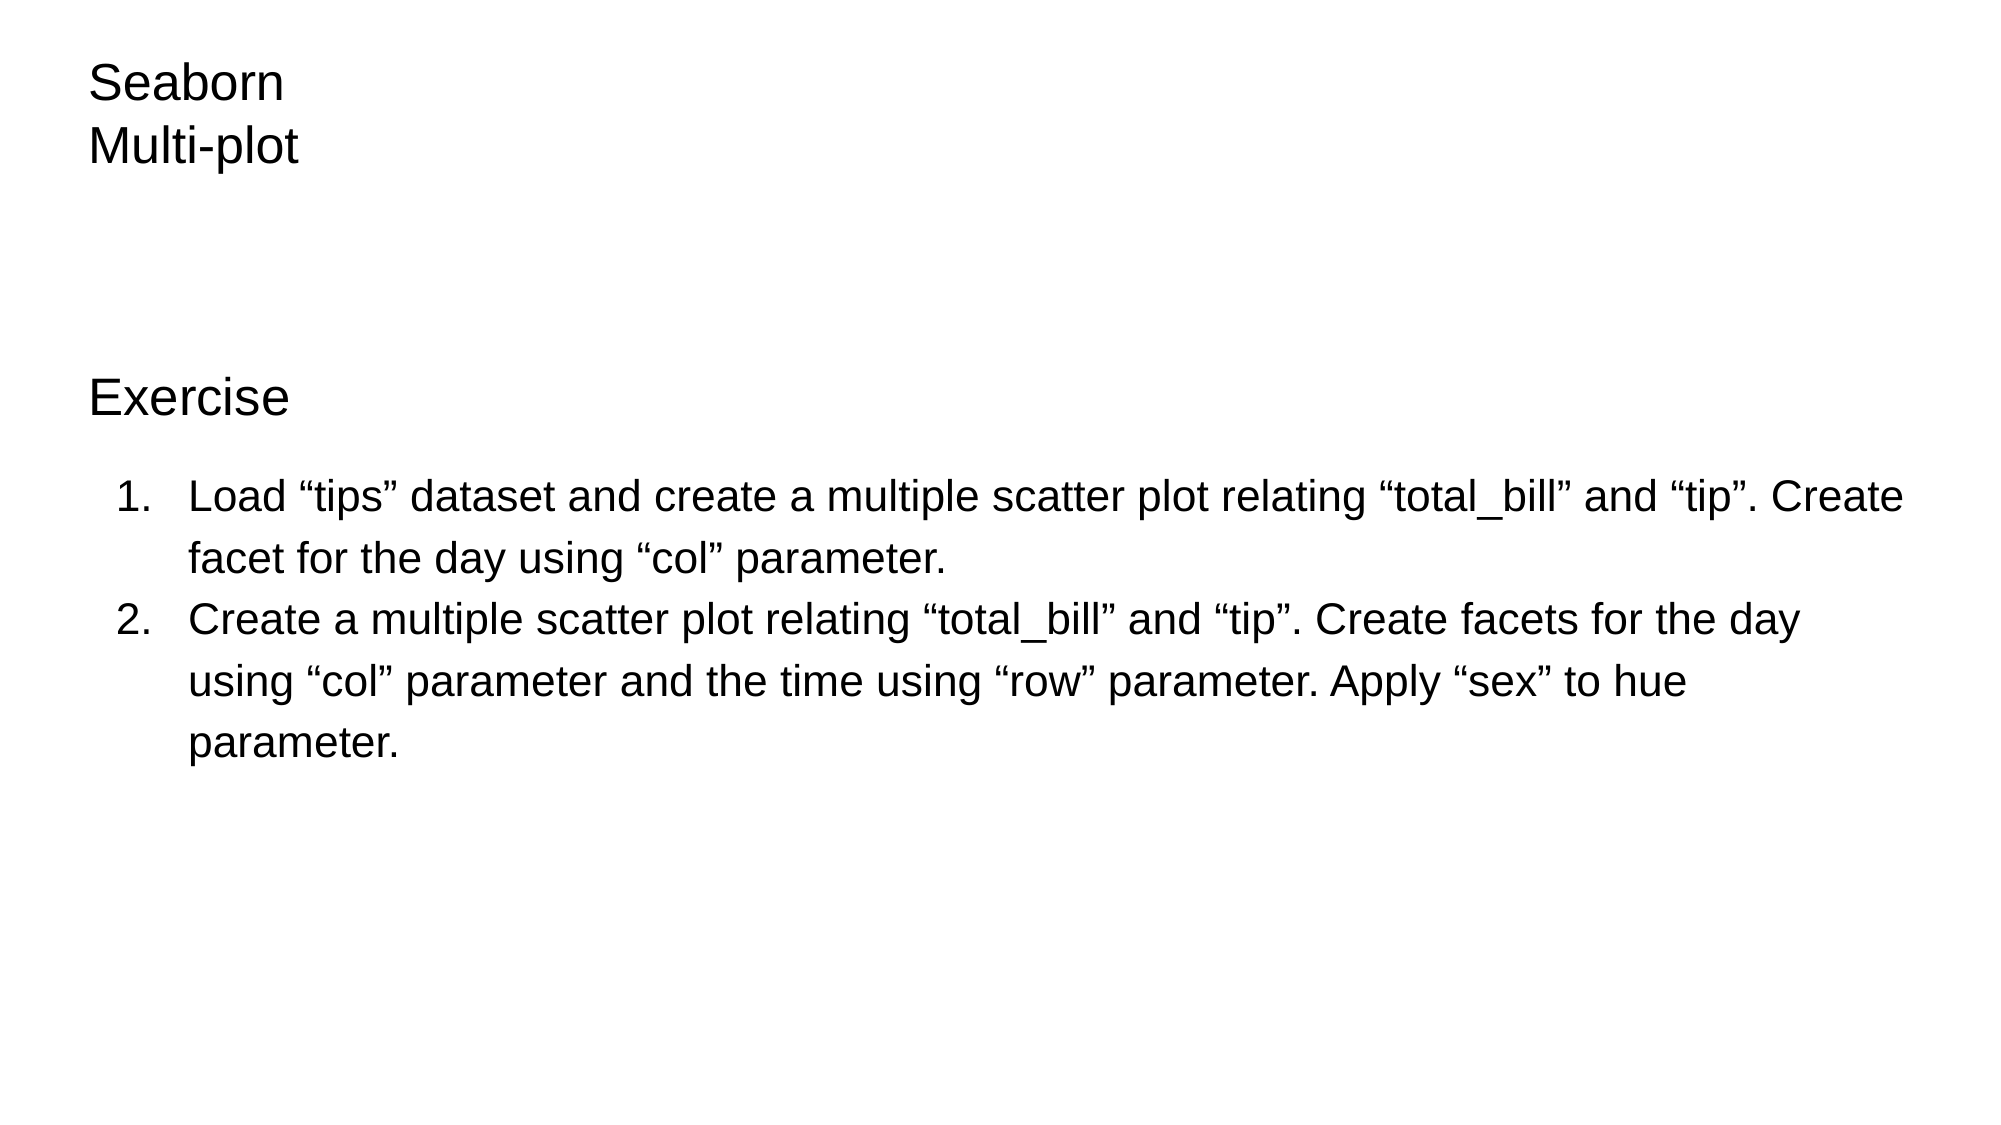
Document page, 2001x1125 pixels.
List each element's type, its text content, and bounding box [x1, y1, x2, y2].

list Exercise Load “tips” dataset and create a multiple scatter plot relating “total_bill” and “tip”. Create facet for the day using “col” parameter. Create a multiple scatter plot relating “total_bill” and “tip”. Create facets for the day using “col” parameter and the time using “row” parameter. Apply “sex” to hue parameter. [68, 333, 1932, 1081]
title Seaborn Multi-plot [68, 28, 1932, 154]
